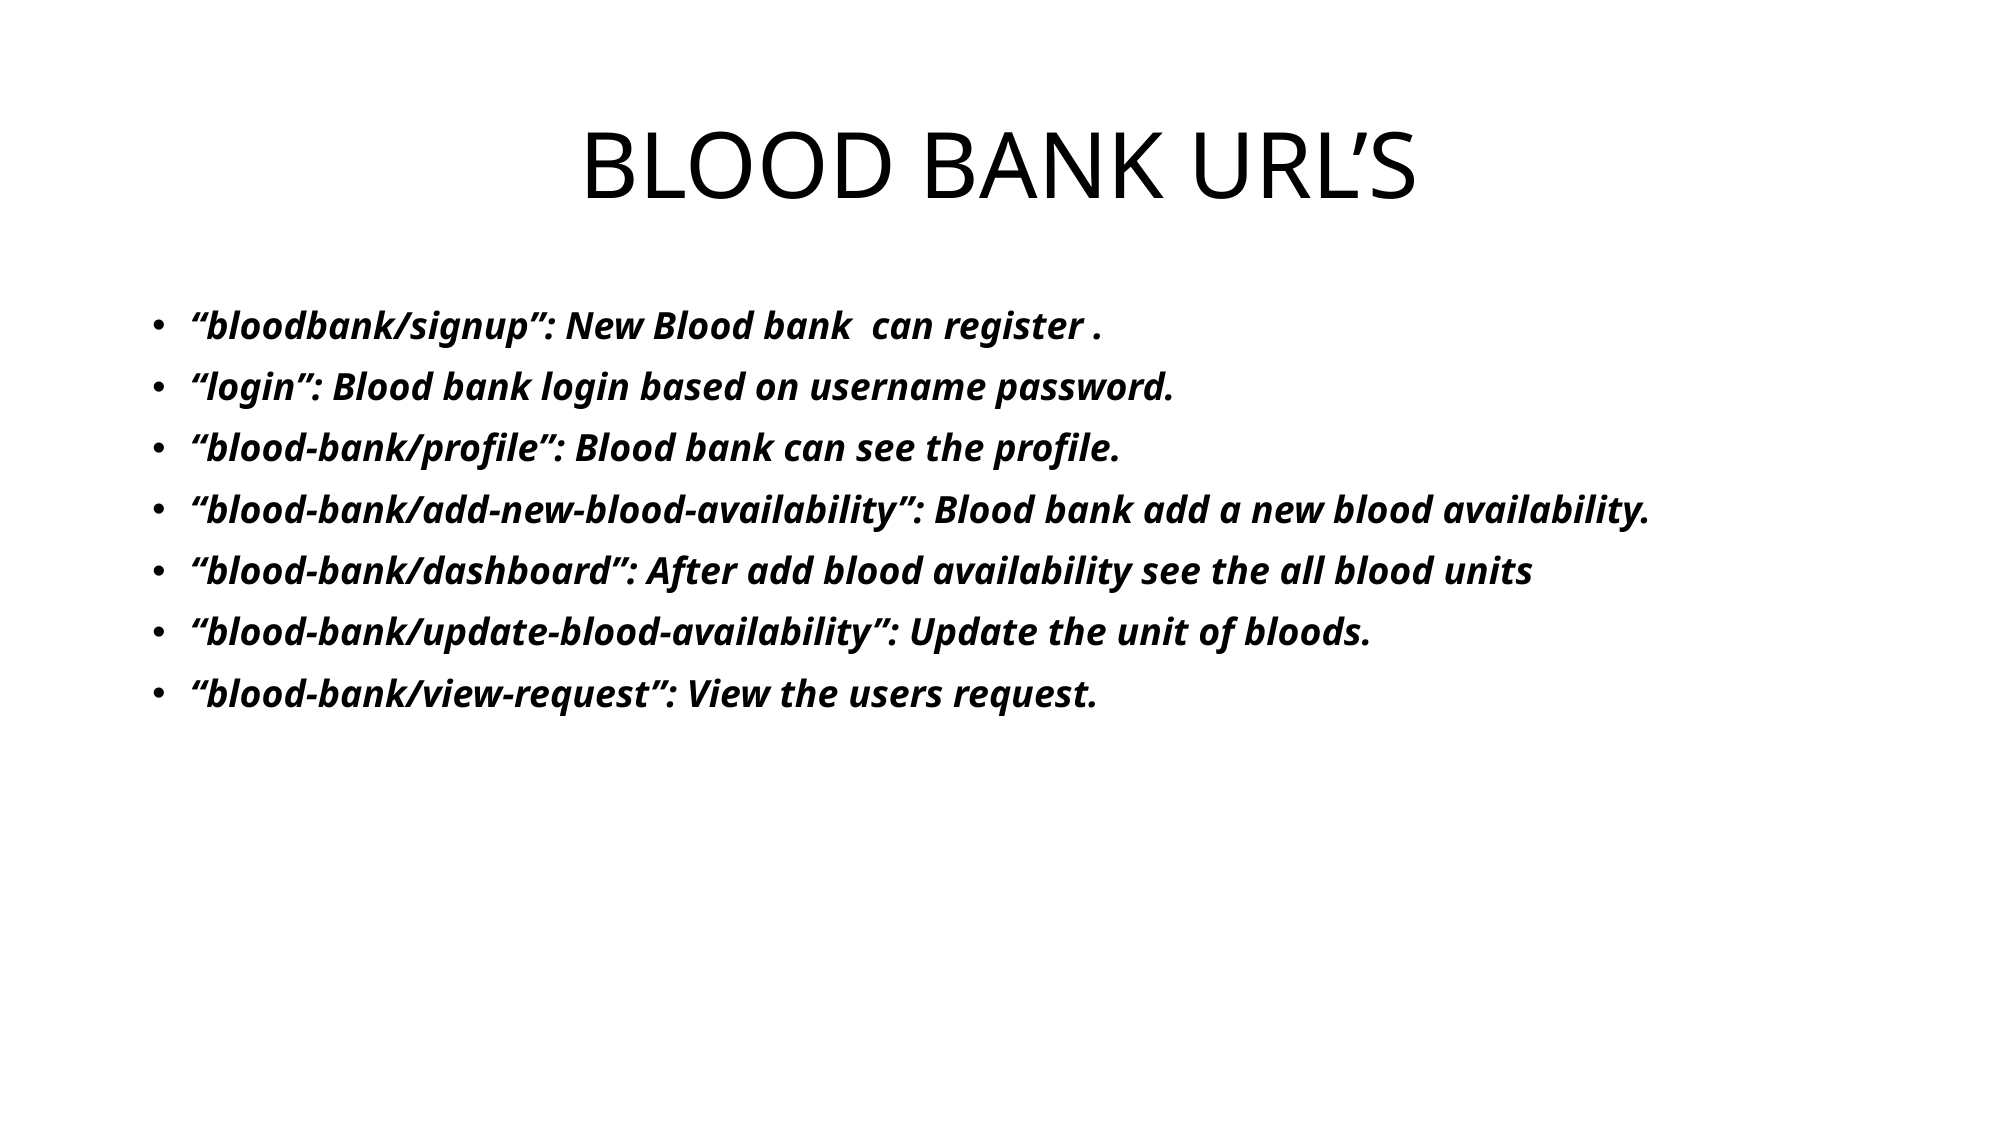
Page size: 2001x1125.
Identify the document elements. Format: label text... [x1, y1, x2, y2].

list “bloodbank/signup”: New Blood bank can register . “login”: Blood bank login based on username password. “blood-bank/profile”: Blood bank can see the profile. “blood-bank/add-new-blood-availability”: Blood bank add a new blood availability. “blood-bank/dashboard”: After add blood availability see the all blood units “blood-bank/update-blood-availability”: Update the unit of bloods. “blood-bank/view-request”: View the users request. [137, 299, 1863, 1014]
title BLOOD BANK URL’S [137, 59, 1863, 278]
